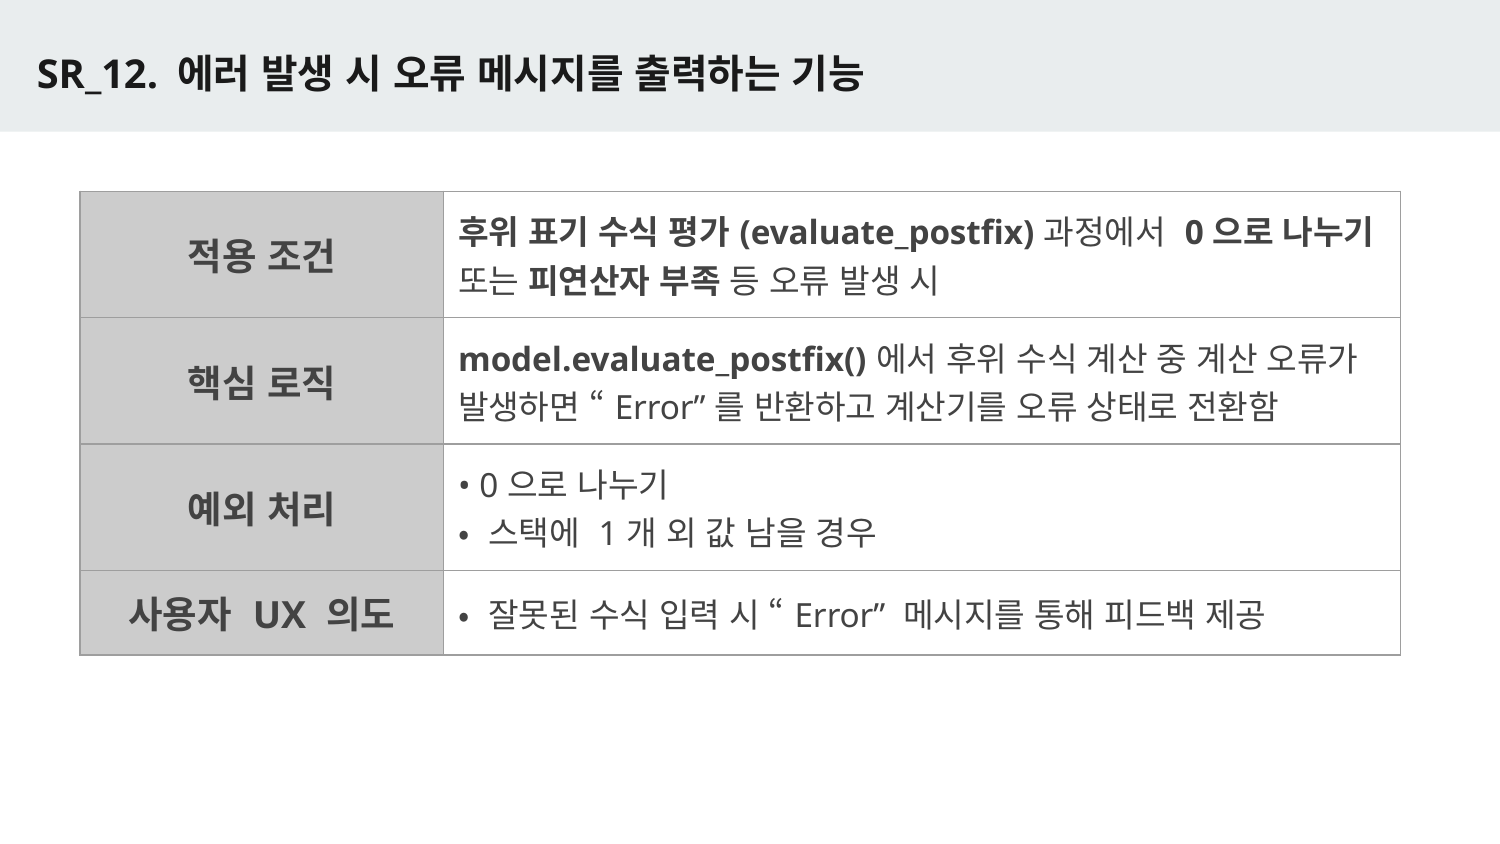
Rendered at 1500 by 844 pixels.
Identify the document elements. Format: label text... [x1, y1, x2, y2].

table_header 적용 조건 [81, 192, 443, 317]
table_cell 사용자 UX 의도 [81, 571, 443, 654]
table_cell 예외 처리 [81, 445, 443, 570]
table_cell 핵심 로직 [81, 318, 443, 443]
table_cell • 잘못된 수식 입력 시 “Error” 메시지를 통해 피드백 제공 [444, 571, 1400, 654]
title SR_12. 에러 발생 시 오류 메시지를 출력하는 기능 [21, 27, 1284, 116]
table_cell • 0으로 나누기 • 스택에 1개 외 값 남을 경우 [444, 445, 1400, 570]
table_header 후위 표기 수식 평가(evaluate_postfix)과정에서 0으로 나누기 또는 피연산자 부족 등 오류 발생 시 [444, 192, 1400, 317]
table_cell model.evaluate_postfix()에서 후위 수식 계산 중 계산 오류가 발생하면 “Error”를 반환하고 계산기를 오류 상태로 전환함 [444, 318, 1400, 443]
